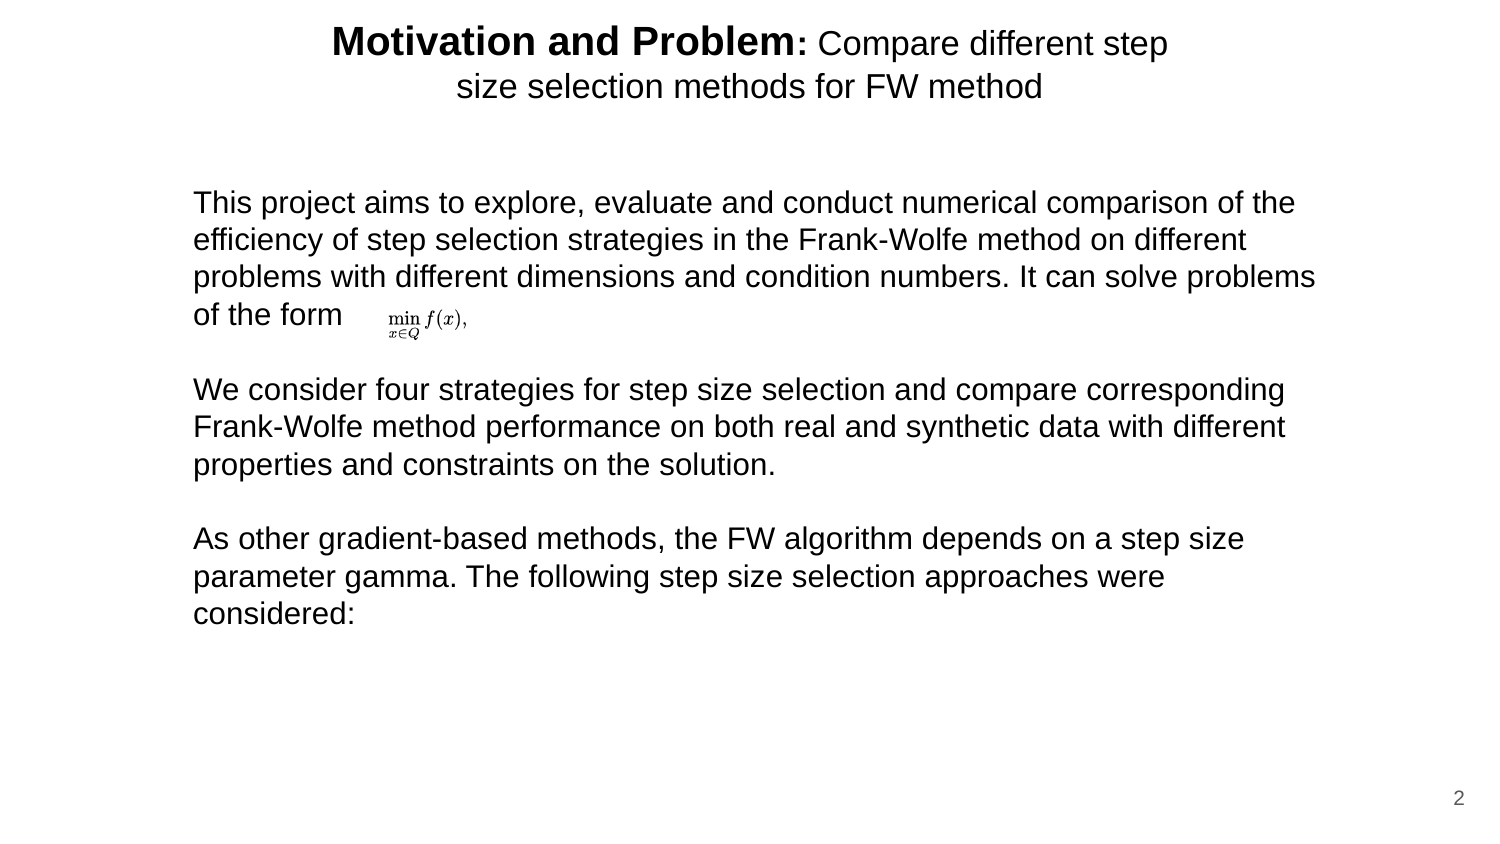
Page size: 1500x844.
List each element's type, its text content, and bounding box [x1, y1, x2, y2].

title Motivation and Problem: Compare different step size selection methods for FW method [285, 0, 1215, 121]
slide_number ‹#› [1389, 764, 1480, 830]
picture [357, 291, 511, 346]
text_box This project aims to explore, evaluate and conduct numerical comparison of the efficiency of step selection strategies in the Frank-Wolfe method on different problems with different dimensions and condition numbers. It can solve problems of the form We consider four strategies for step size selection and compare corresponding Frank-Wolfe method performance on both real and synthetic data with different properties and constraints on the solution. As other gradient-based methods, the FW algorithm depends on a step size parameter gamma. The following step size selection approaches were considered: [178, 166, 1347, 701]
